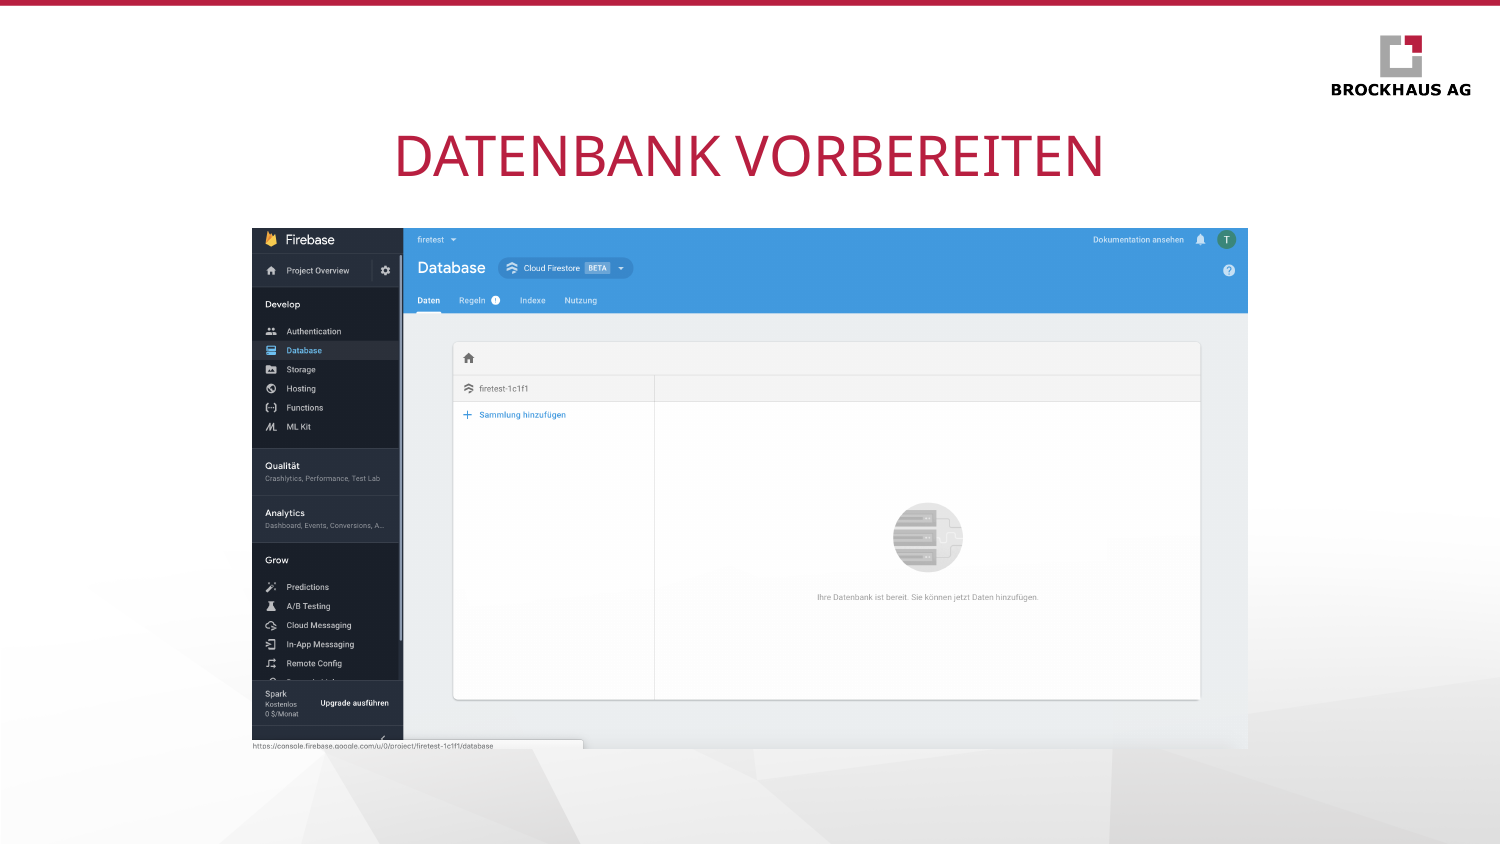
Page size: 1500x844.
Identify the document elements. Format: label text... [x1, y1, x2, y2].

picture [0, 442, 1500, 844]
title datenbank vorbereiten [75, 104, 1425, 204]
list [252, 228, 1248, 749]
picture [0, 0, 1500, 99]
